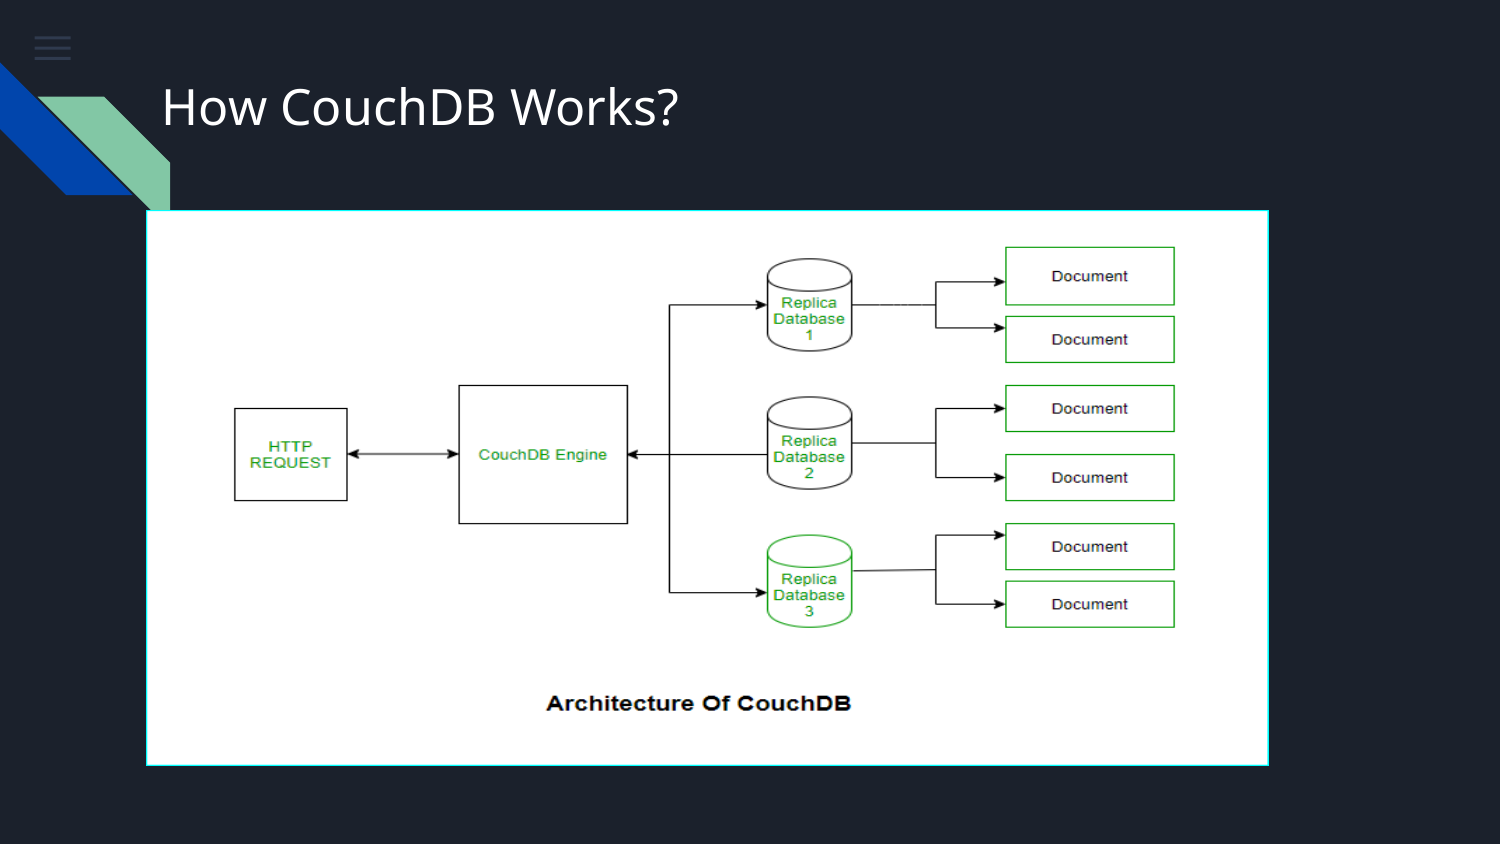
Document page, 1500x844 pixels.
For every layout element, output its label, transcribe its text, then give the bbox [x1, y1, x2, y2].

title How CouchDB Works? [146, 60, 1203, 194]
picture [146, 210, 1269, 766]
